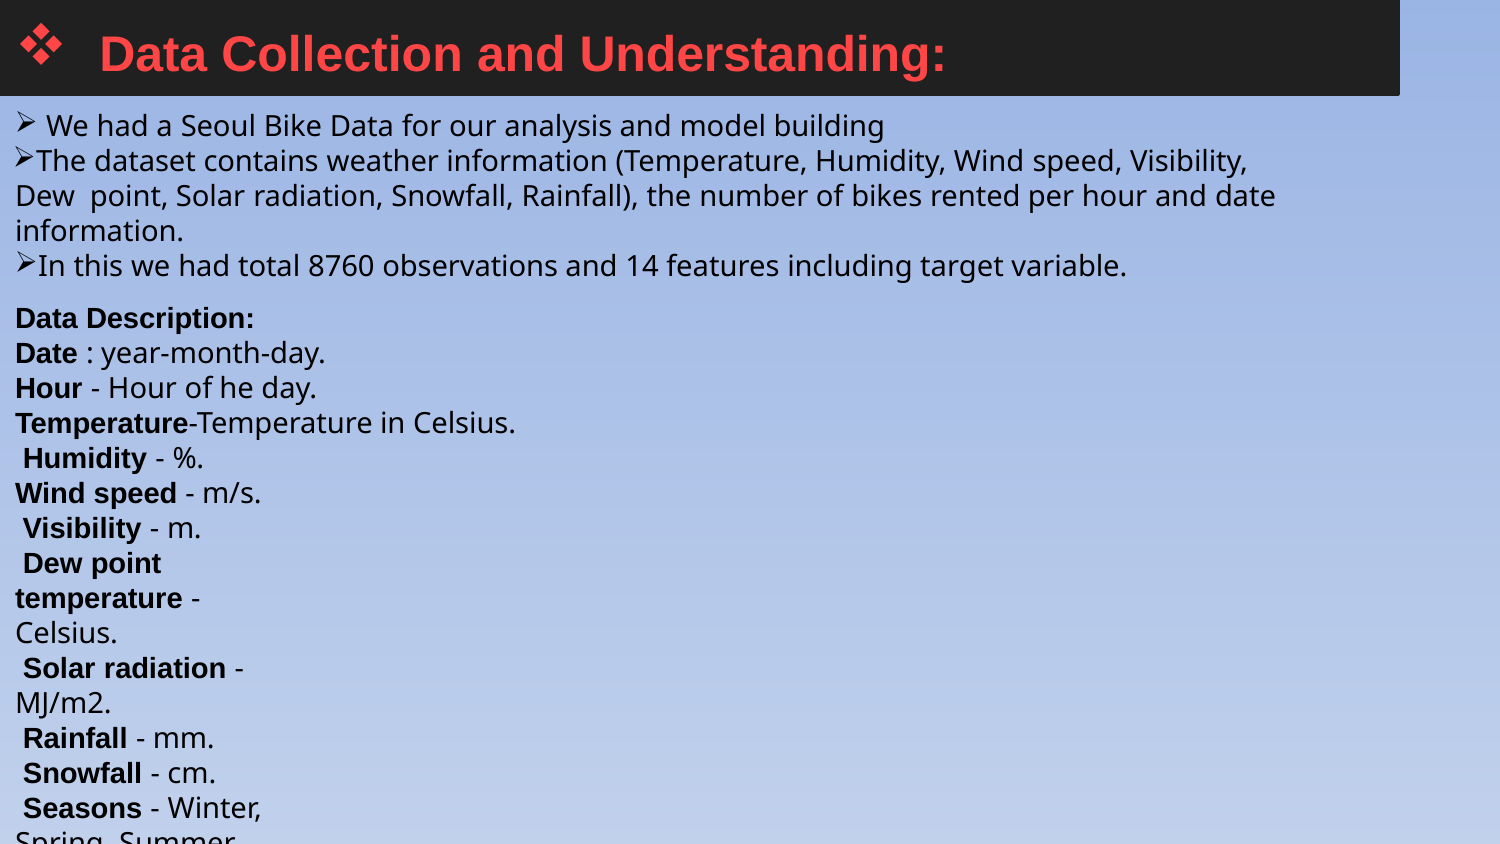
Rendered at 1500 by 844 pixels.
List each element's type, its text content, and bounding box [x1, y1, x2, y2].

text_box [0, 0, 1401, 99]
text_box Data Collection and Understanding: We had a Seoul Bike Data for our analysis and model building The dataset contains weather information (Temperature, Humidity, Wind speed, Visibility, Dew point, Solar radiation, Snowfall, Rainfall), the number of bikes rented per hour and date information. In this we had total 8760 observations and 14 features including target variable. Data Description: Date : year-month-day. Hour - Hour of he day. Temperature-Temperature in Celsius. Humidity - %. Wind speed - m/s. Visibility - m. Dew point temperature - Celsius. Solar radiation - MJ/m2. Rainfall - mm. Snowfall - cm. Seasons - Winter, Spring, Summer, Autumn. Holiday - Holiday/No holiday. Functional Day - NoFunc(Non Functional Hours), Fun(Functional hours). Rented Bike count - Count of bikes rented at each hour (Target Variable i.e Y variable). [12, 107, 1293, 844]
